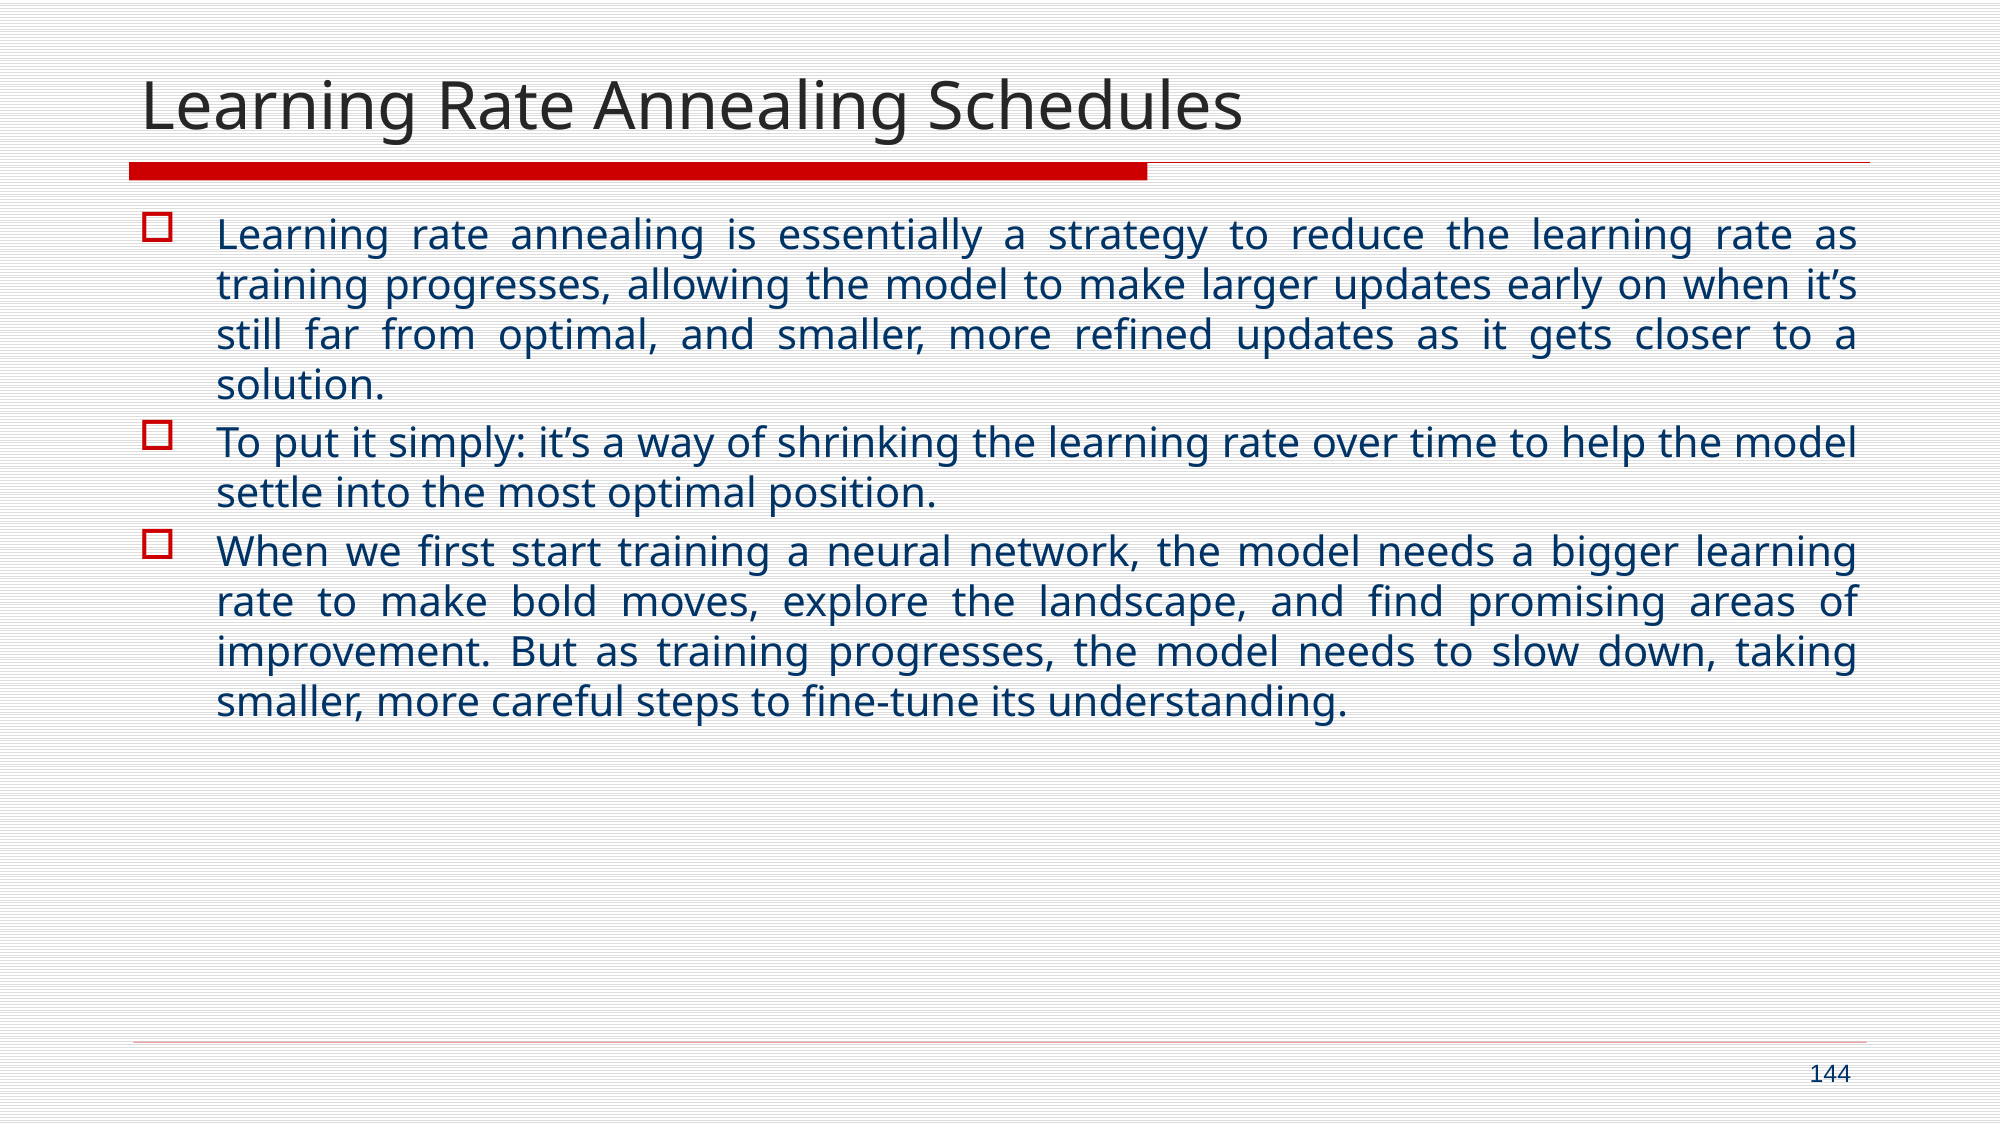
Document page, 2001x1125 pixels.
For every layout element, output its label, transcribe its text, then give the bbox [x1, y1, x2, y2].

slide_number 144 [1433, 1049, 1867, 1103]
list Learning rate annealing is essentially a strategy to reduce the learning rate as training progresses, allowing the model to make larger updates early on when it’s still far from optimal, and smaller, more refined updates as it gets closer to a solution. To put it simply: it’s a way of shrinking the learning rate over time to help the model settle into the most optimal position. When we first start training a neural network, the model needs a bigger learning rate to make bold moves, explore the landscape, and find promising areas of improvement. But as training progresses, the model needs to slow down, taking smaller, more careful steps to fine-tune its understanding. [123, 200, 1874, 1025]
title Learning Rate Annealing Schedules [125, 24, 1876, 150]
